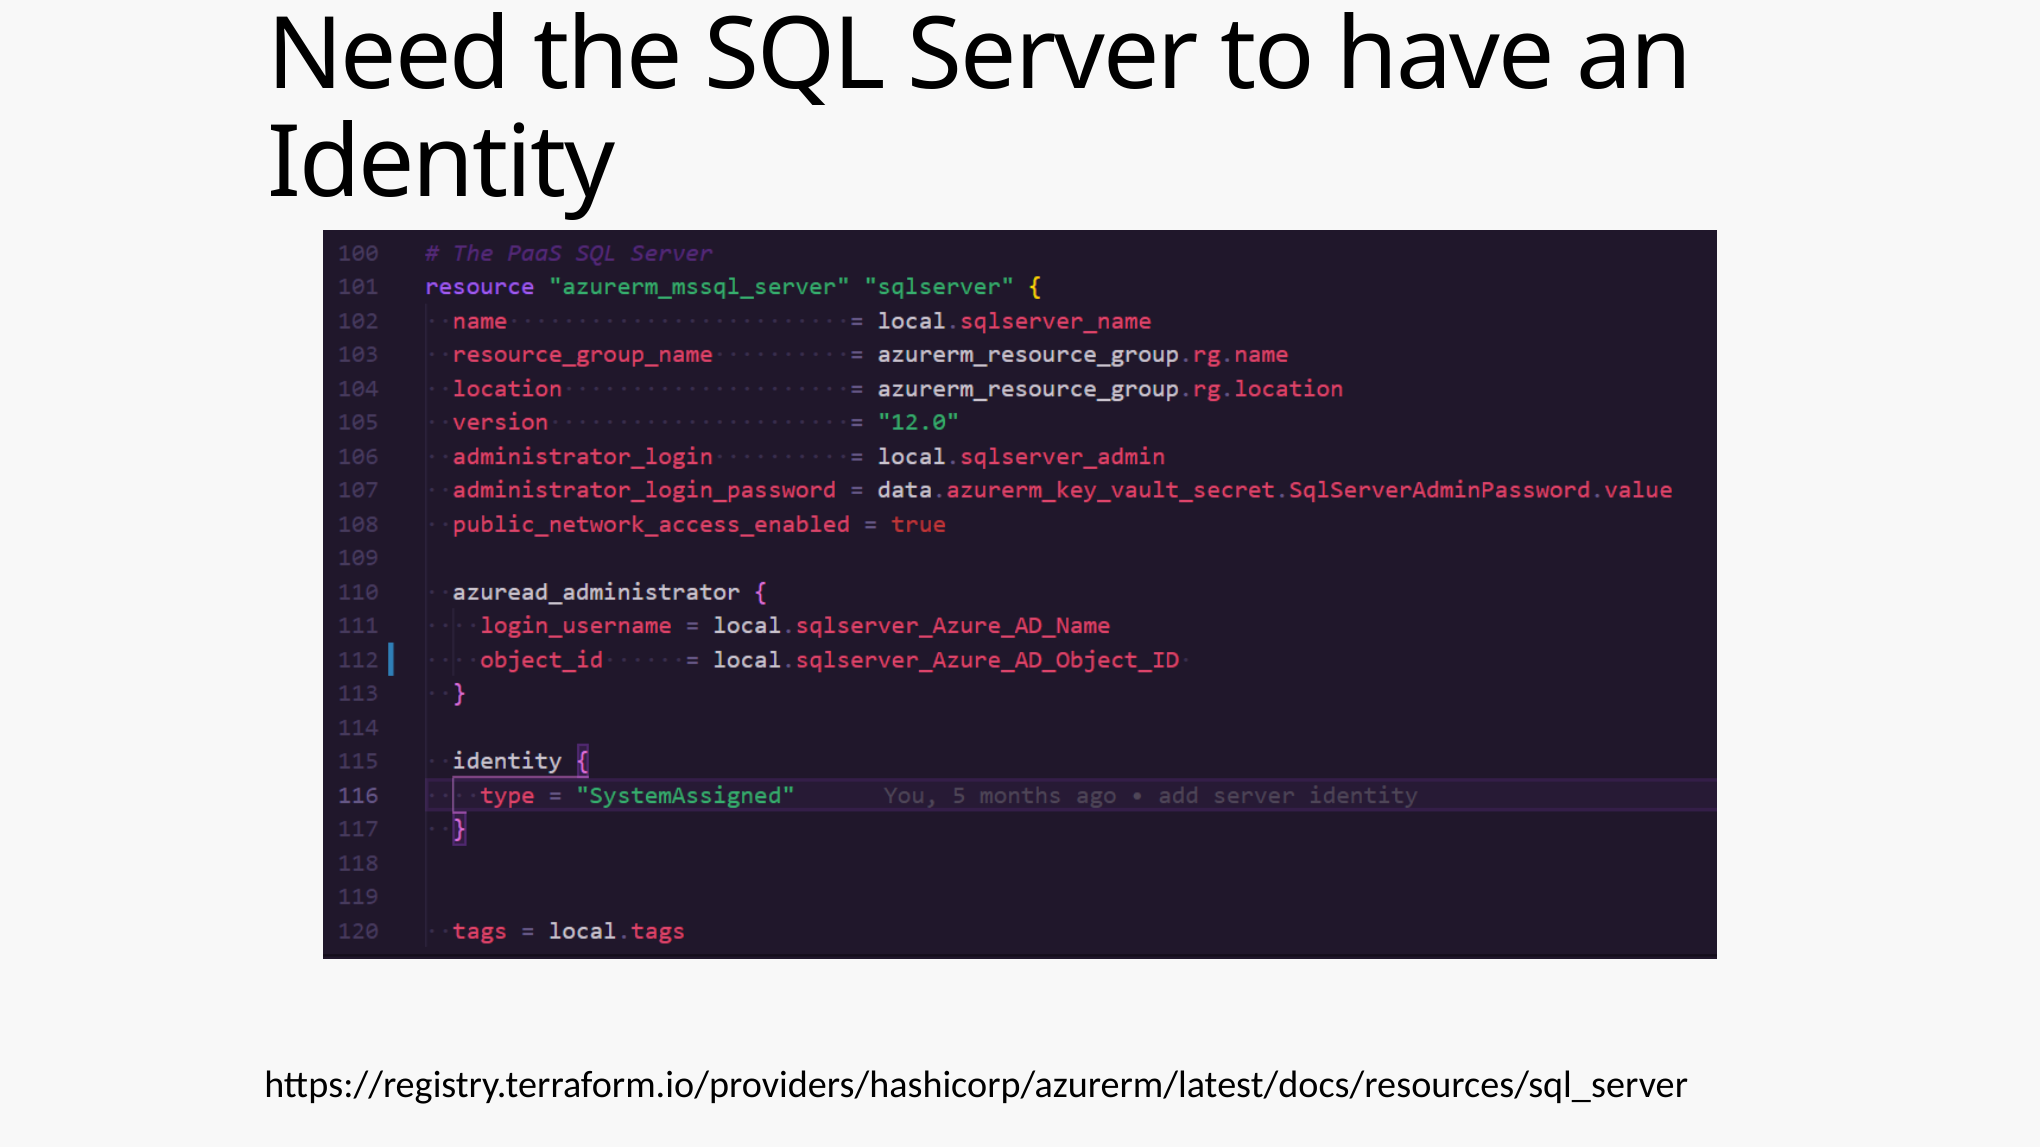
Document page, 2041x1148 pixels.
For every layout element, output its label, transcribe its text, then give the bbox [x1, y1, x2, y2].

picture [323, 230, 1717, 959]
title Need the SQL Server to have an Identity [243, 0, 1797, 209]
text_box https://registry.terraform.io/providers/hashicorp/azurerm/latest/docs/resources/sql_server [249, 1052, 1791, 1113]
